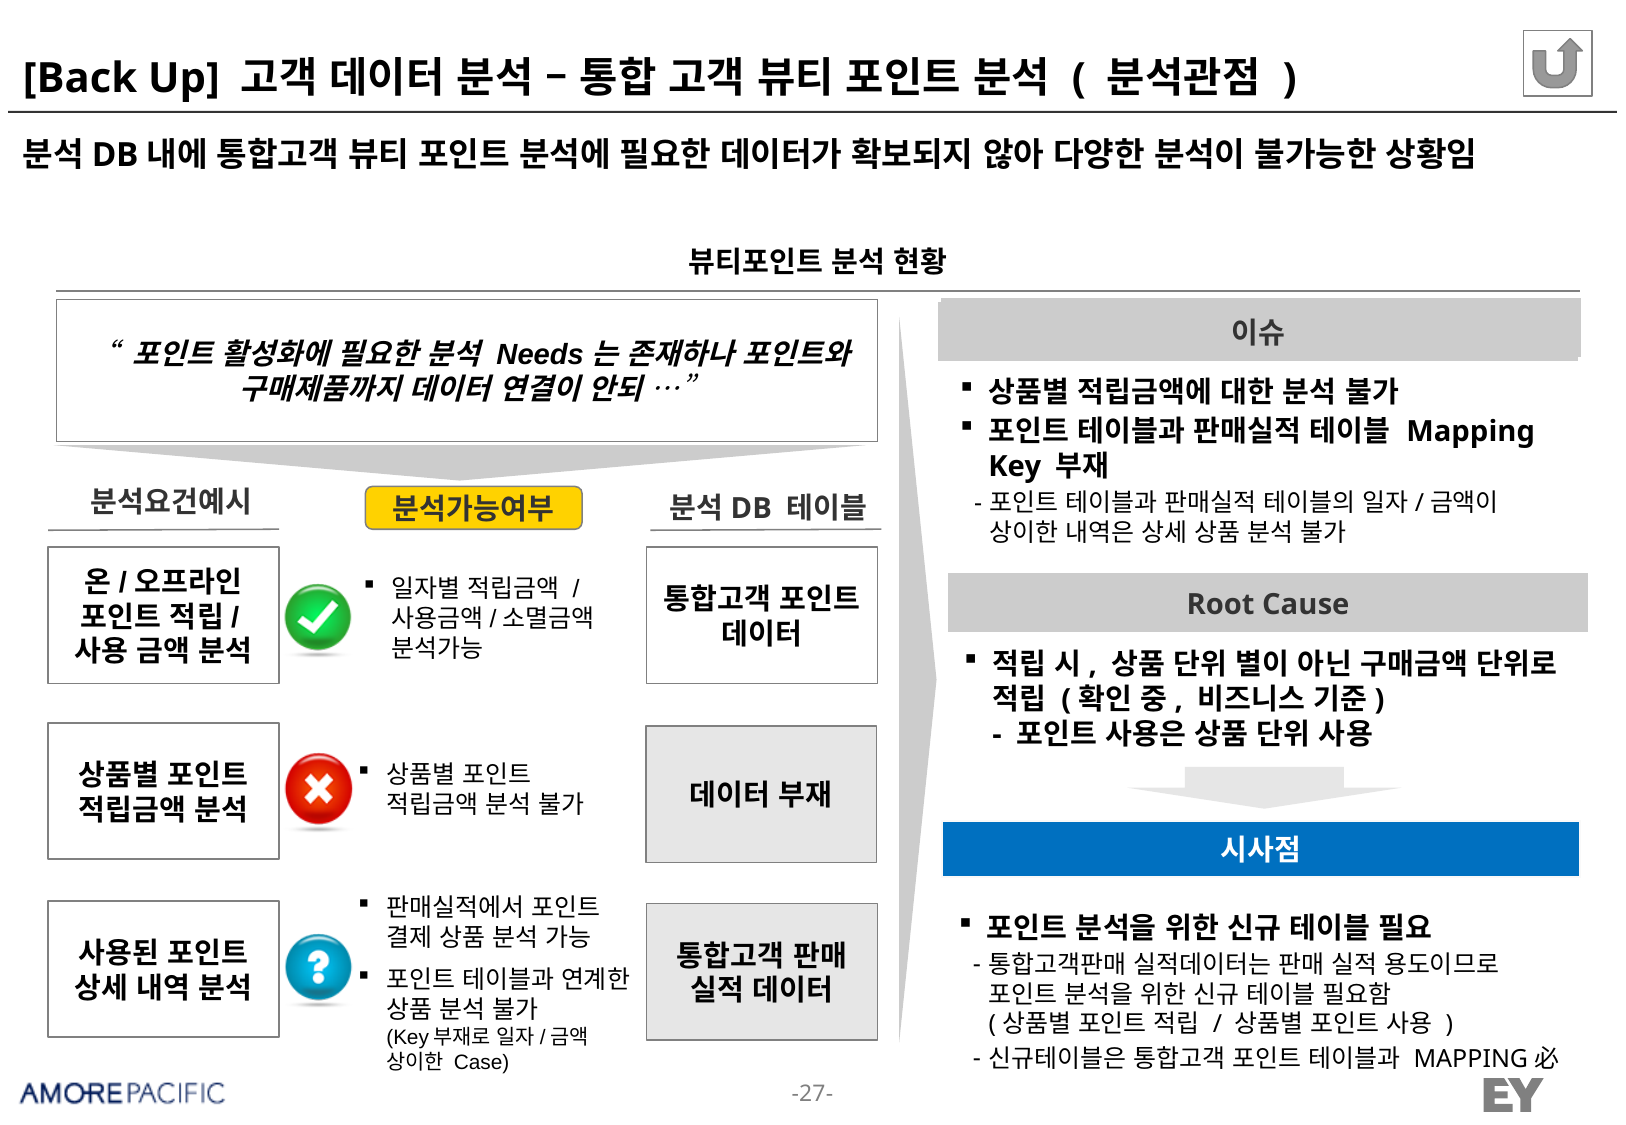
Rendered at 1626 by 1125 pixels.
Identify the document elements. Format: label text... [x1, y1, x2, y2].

picture [280, 933, 357, 1009]
text_box 분석DB 테이블 [624, 485, 913, 529]
text_box 적립 시, 상품 단위 별이 아닌 구매금액 단위로 적립 (확인 중, 비즈니스 기준) - 포인트 사용은 상품 단위 사용 [952, 639, 1585, 746]
text_box 시사점 [942, 820, 1581, 878]
text_box 상품별 포인트 적립금액 분석 [46, 721, 281, 861]
text_box 일자별 적립금액 /사용금액/소멸금액 분석가능 [351, 548, 630, 687]
picture [280, 752, 357, 834]
text_box 상품별 적립금액에 대한 분석 불가 포인트 테이블과 판매실적 테이블 Mapping Key 부재 포인트 테이블과 판매실적 테이블의 일자/금액이 상이한 내역은 상세 상품 분석 불가 [948, 367, 1581, 571]
text_box “ 포인트 활성화에 필요한 분석 Needs는 존재하나 포인트와 구매제품까지 데이터 연결이 안되 …” [56, 299, 878, 442]
picture [280, 582, 357, 659]
text_box 이슈 [942, 298, 1581, 356]
text_box 이슈 [939, 303, 1578, 360]
text_box 통합고객 판매 실적 데이터 [648, 901, 879, 1042]
text_box 사용된 포인트 상세 내역 분석 [46, 899, 281, 1039]
text_box 데이터 부재 [644, 724, 879, 864]
text_box 뷰티포인트 분석 현황 [462, 236, 1175, 286]
text_box 통합고객 포인트 데이터 [644, 545, 879, 686]
text_box [1125, 764, 1404, 811]
text_box [899, 316, 937, 1043]
text_box 포인트 분석을 위한 신규 테이블 필요 통합고객판매 실적데이터는 판매 실적 용도이므로 포인트 분석을 위한 신규 테이블 필요함 (상품별 포인트 적립 / 상품별 포인트 사용 ) 신규테이블은 통합고객 포인트 테이블과 MAPPING必 [947, 886, 1578, 1094]
text_box 온/오프라인 포인트 적립/사용 금액 분석 [46, 545, 281, 686]
text_box [53, 445, 866, 481]
text_box Root Cause [949, 574, 1587, 632]
text_box 분석가능여부 [365, 486, 583, 530]
text_box [1521, 28, 1594, 98]
title [Back Up] 고객 데이터 분석 – 통합 고객 뷰티 포인트 분석 ( 분석관점 ) [8, 7, 1617, 109]
list 분석DB내에 통합고객 뷰티 포인트 분석에 필요한 데이터가 확보되지 않아 다양한 분석이 불가능한 상황임 [8, 117, 1618, 232]
text_box 분석요건예시 [26, 479, 316, 523]
text_box 상품별 포인트 적립금액 분석 불가 [346, 720, 636, 858]
picture [13, 1075, 233, 1114]
text_box 판매실적에서 포인트 결제 상품 분석 가능 포인트 테이블과 연계한 상품 분석 불가 (Key부재로 일자/금액 상이한 Case) [346, 869, 648, 1095]
